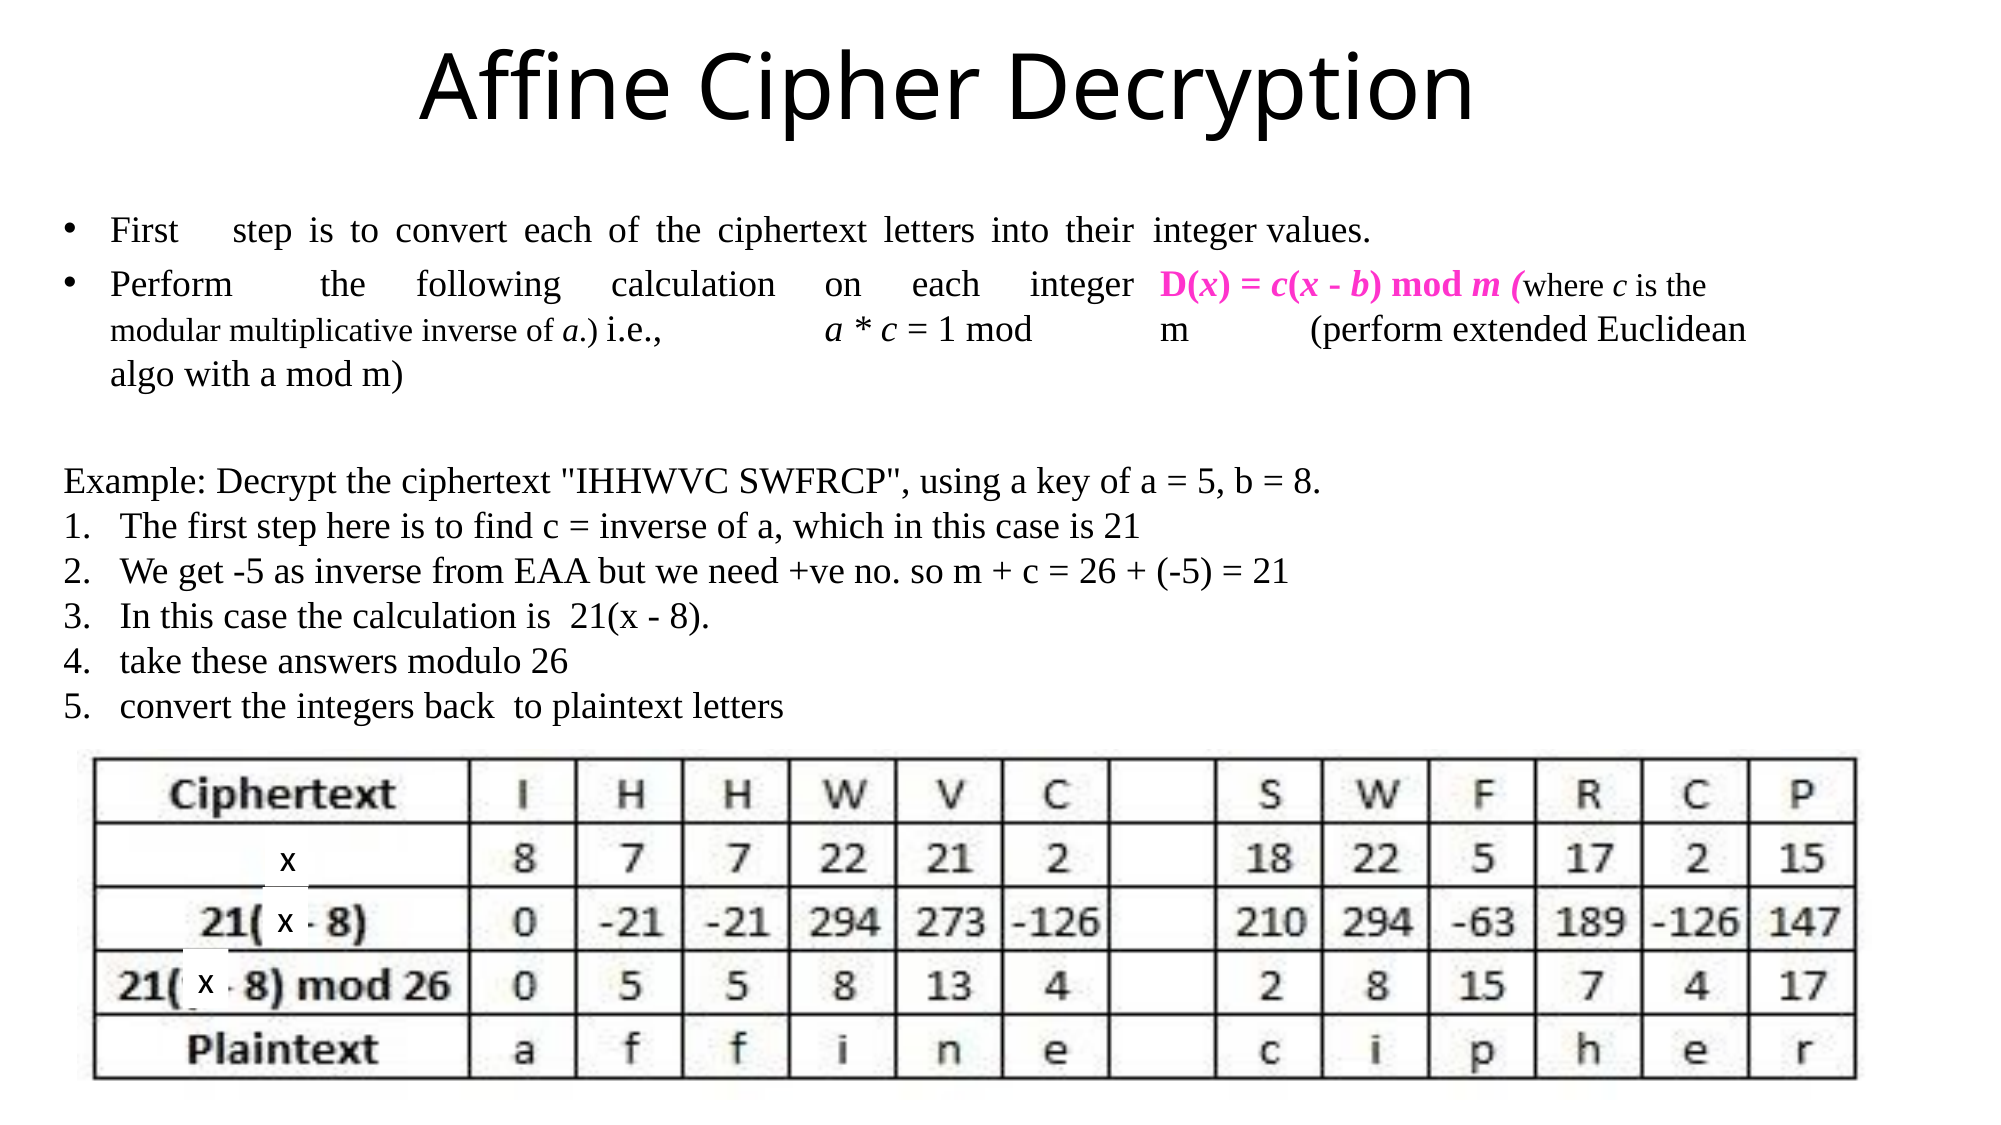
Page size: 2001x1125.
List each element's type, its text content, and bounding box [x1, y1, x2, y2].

text_box First step is to convert each of the ciphertext letters into their integer values. Perform the following calculation on each integer D(x) = c(x - b) mod m (where c is the modular multiplicative inverse of a.) i.e., a * c = 1 mod m (perform extended Euclidean algo with a mod m) Example: Decrypt the ciphertext "IHHWVC SWFRCP", using a key of a = 5, b = 8. The first step here is to find c = inverse of a, which in this case is 21 We get -5 as inverse from EAA but we need +ve no. so m + c = 26 + (-5) = 21 In this case the calculation is 21(x - 8). take these answers modulo 26 convert the integers back to plaintext letters [62, 203, 1819, 727]
text_box Affine Cipher Decryption [418, 26, 1526, 138]
picture [77, 749, 1872, 1100]
